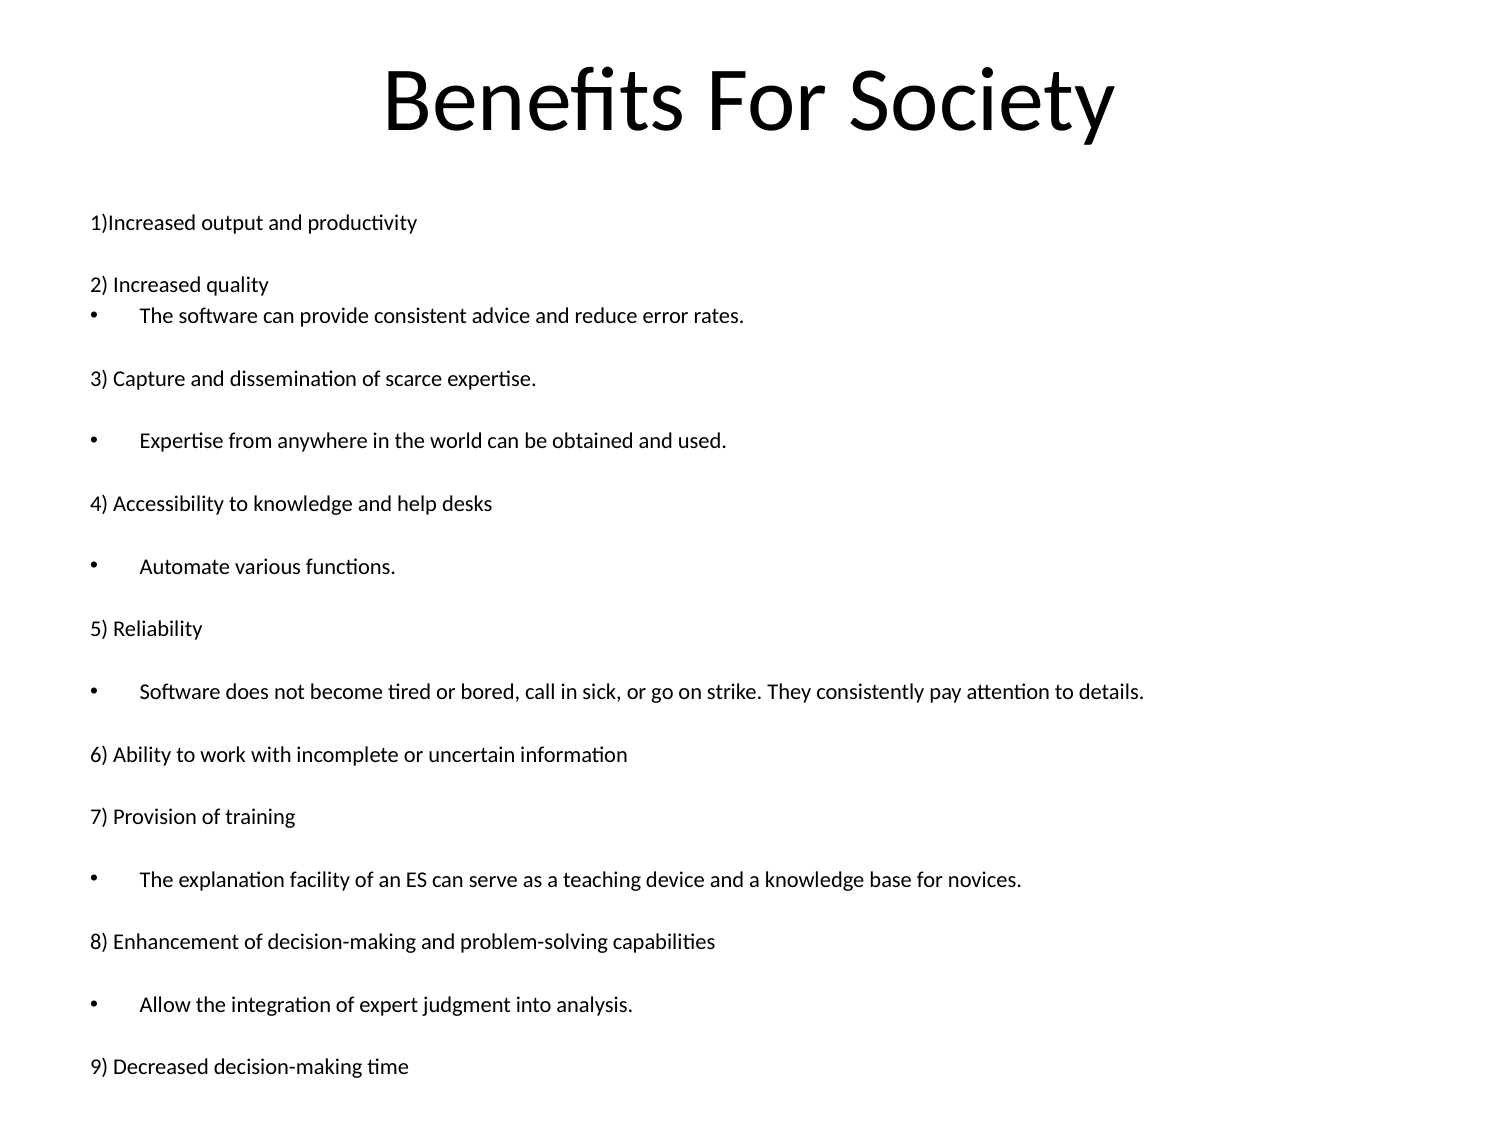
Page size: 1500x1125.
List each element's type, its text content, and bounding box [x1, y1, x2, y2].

list 1)Increased output and productivity 2) Increased quality The software can provide consistent advice and reduce error rates. 3) Capture and dissemination of scarce expertise. Expertise from anywhere in the world can be obtained and used. 4) Accessibility to knowledge and help desks Automate various functions. 5) Reliability Software does not become tired or bored, call in sick, or go on strike. They consistently pay attention to details. 6) Ability to work with incomplete or uncertain information 7) Provision of training The explanation facility of an ES can serve as a teaching device and a knowledge base for novices. 8) Enhancement of decision-making and problem-solving capabilities Allow the integration of expert judgment into analysis. 9) Decreased decision-making time [75, 200, 1425, 1125]
title Benefits For Society [75, 0, 1425, 188]
